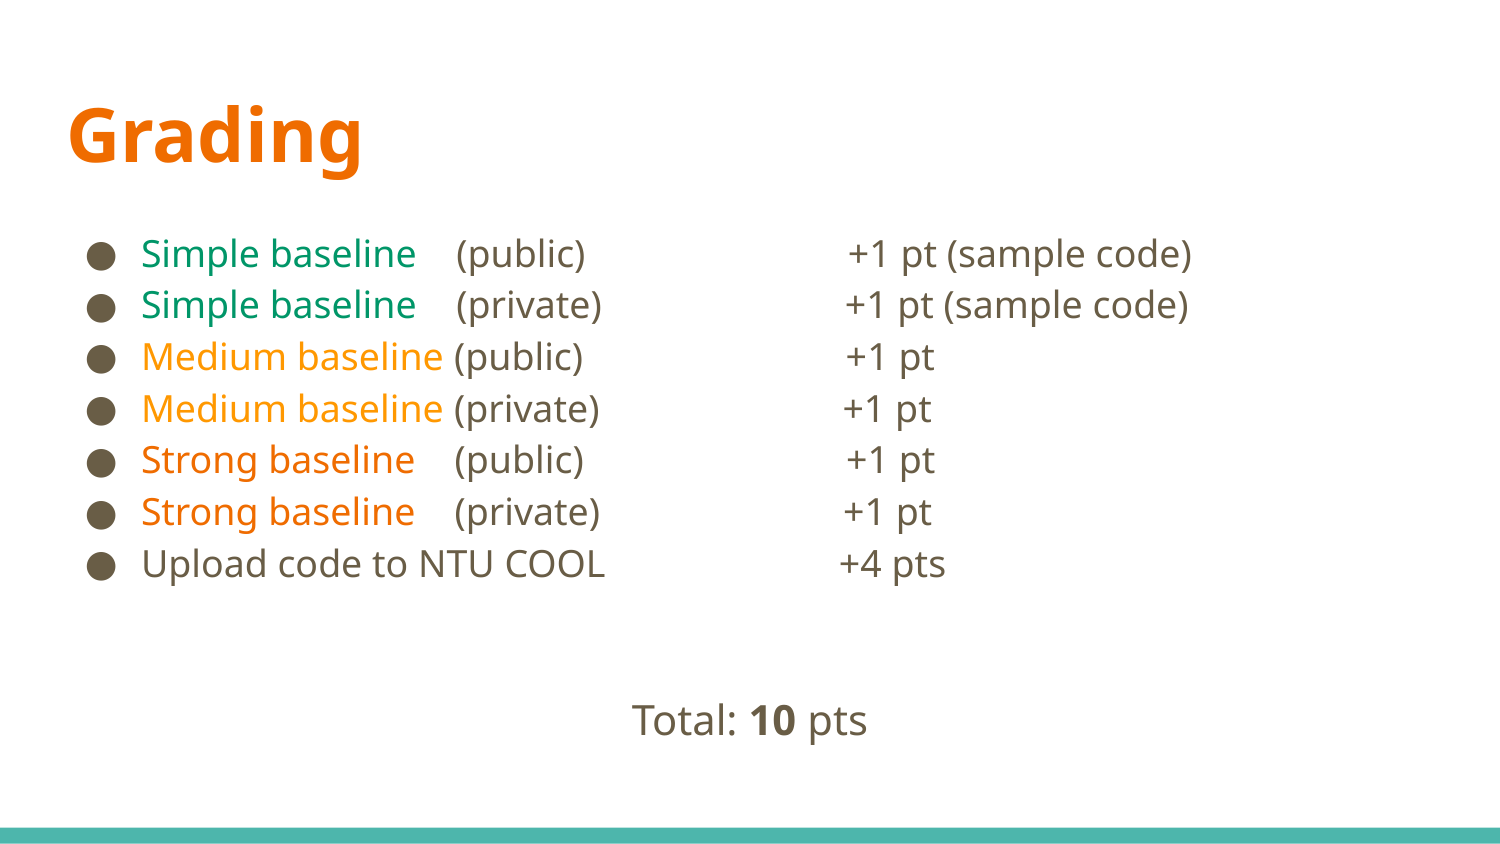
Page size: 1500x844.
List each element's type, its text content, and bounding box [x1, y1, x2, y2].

list Simple baseline (public) +1 pt (sample code) Simple baseline (private) +1 pt (sample code) Medium baseline (public) +1 pt Medium baseline (private) +1 pt Strong baseline (public) +1 pt Strong baseline (private) +1 pt Upload code to NTU COOL +4 pts Total: 10 pts [51, 207, 1449, 785]
title Grading [51, 72, 1449, 189]
